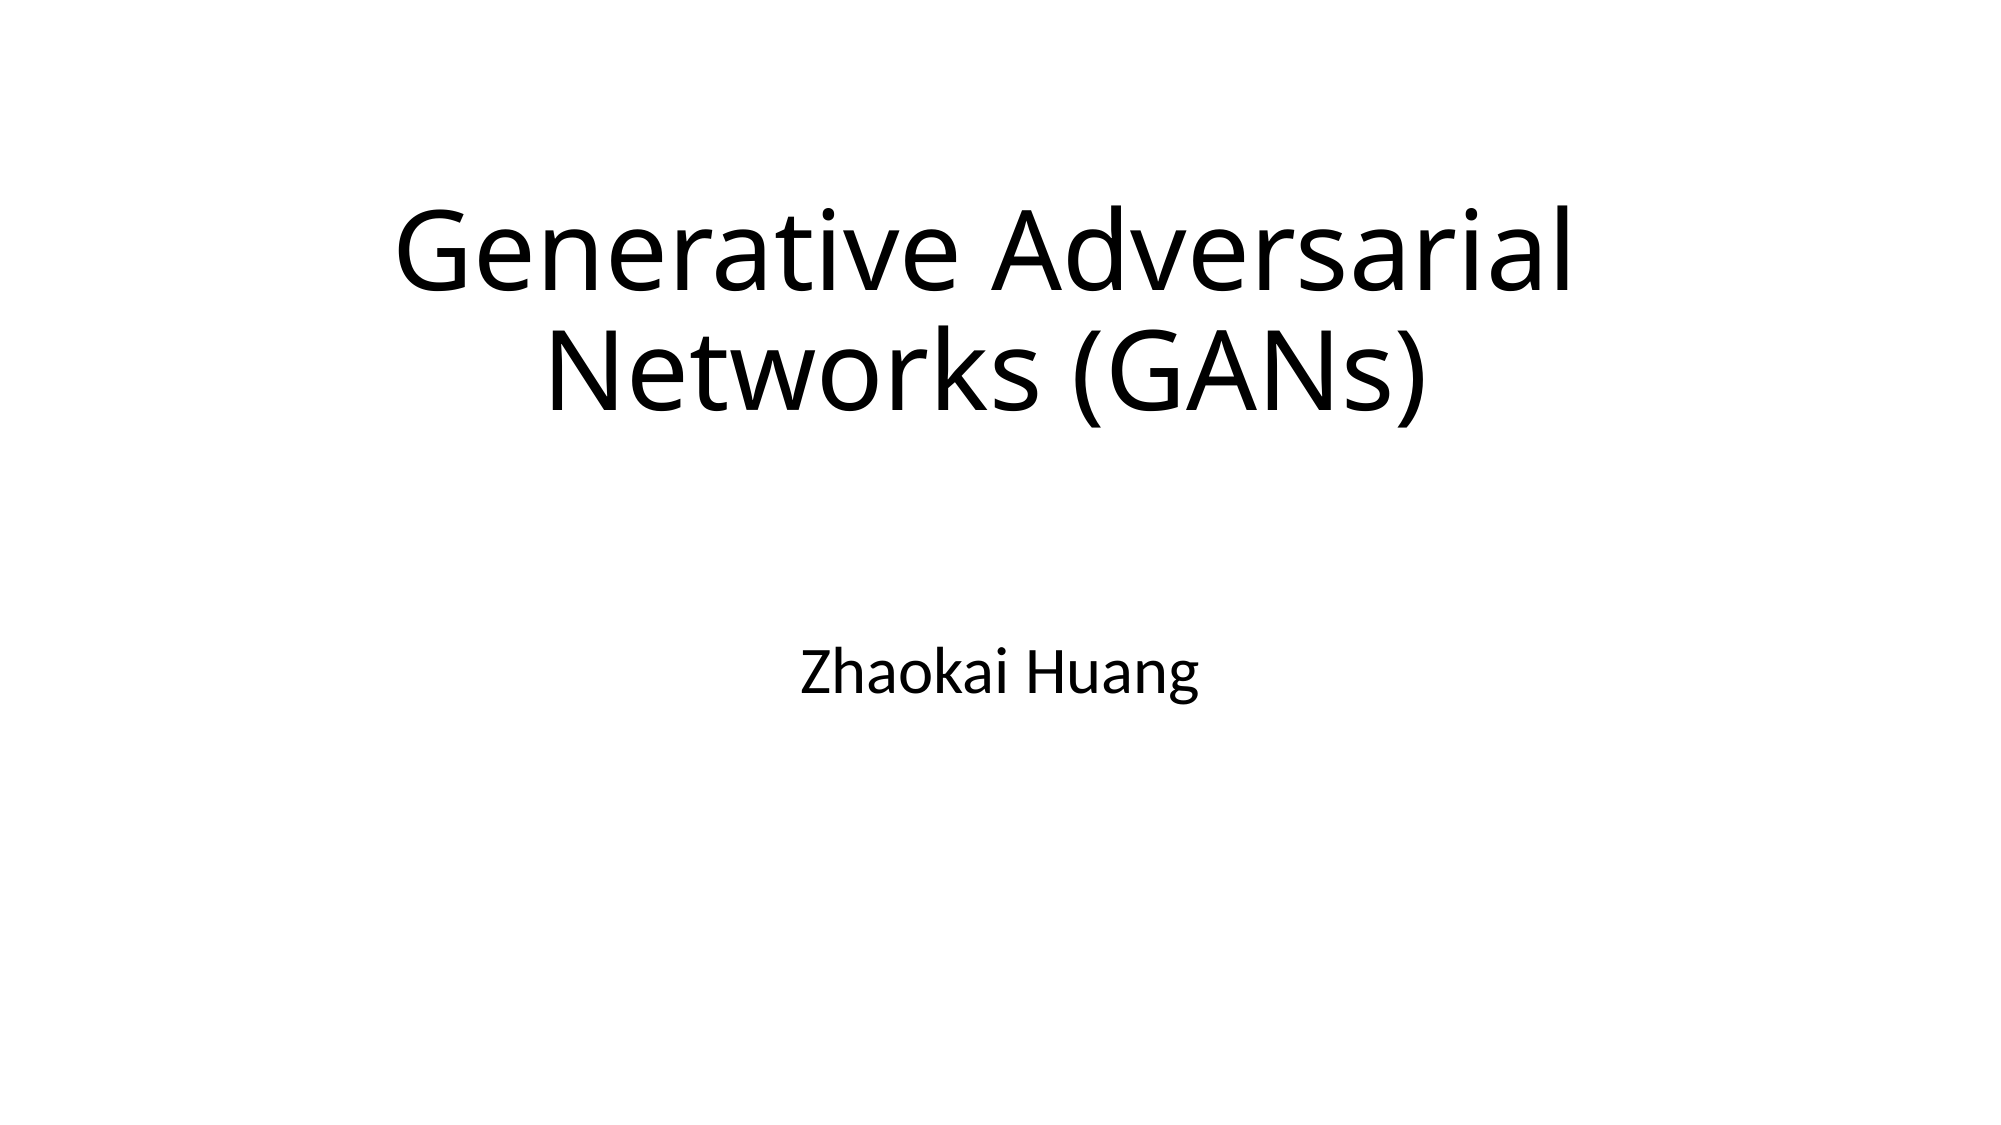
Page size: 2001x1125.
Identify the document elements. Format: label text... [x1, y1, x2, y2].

subtitle Zhaokai Huang [249, 628, 1750, 900]
title Generative Adversarial Networks (GANs) [249, 184, 1750, 576]
